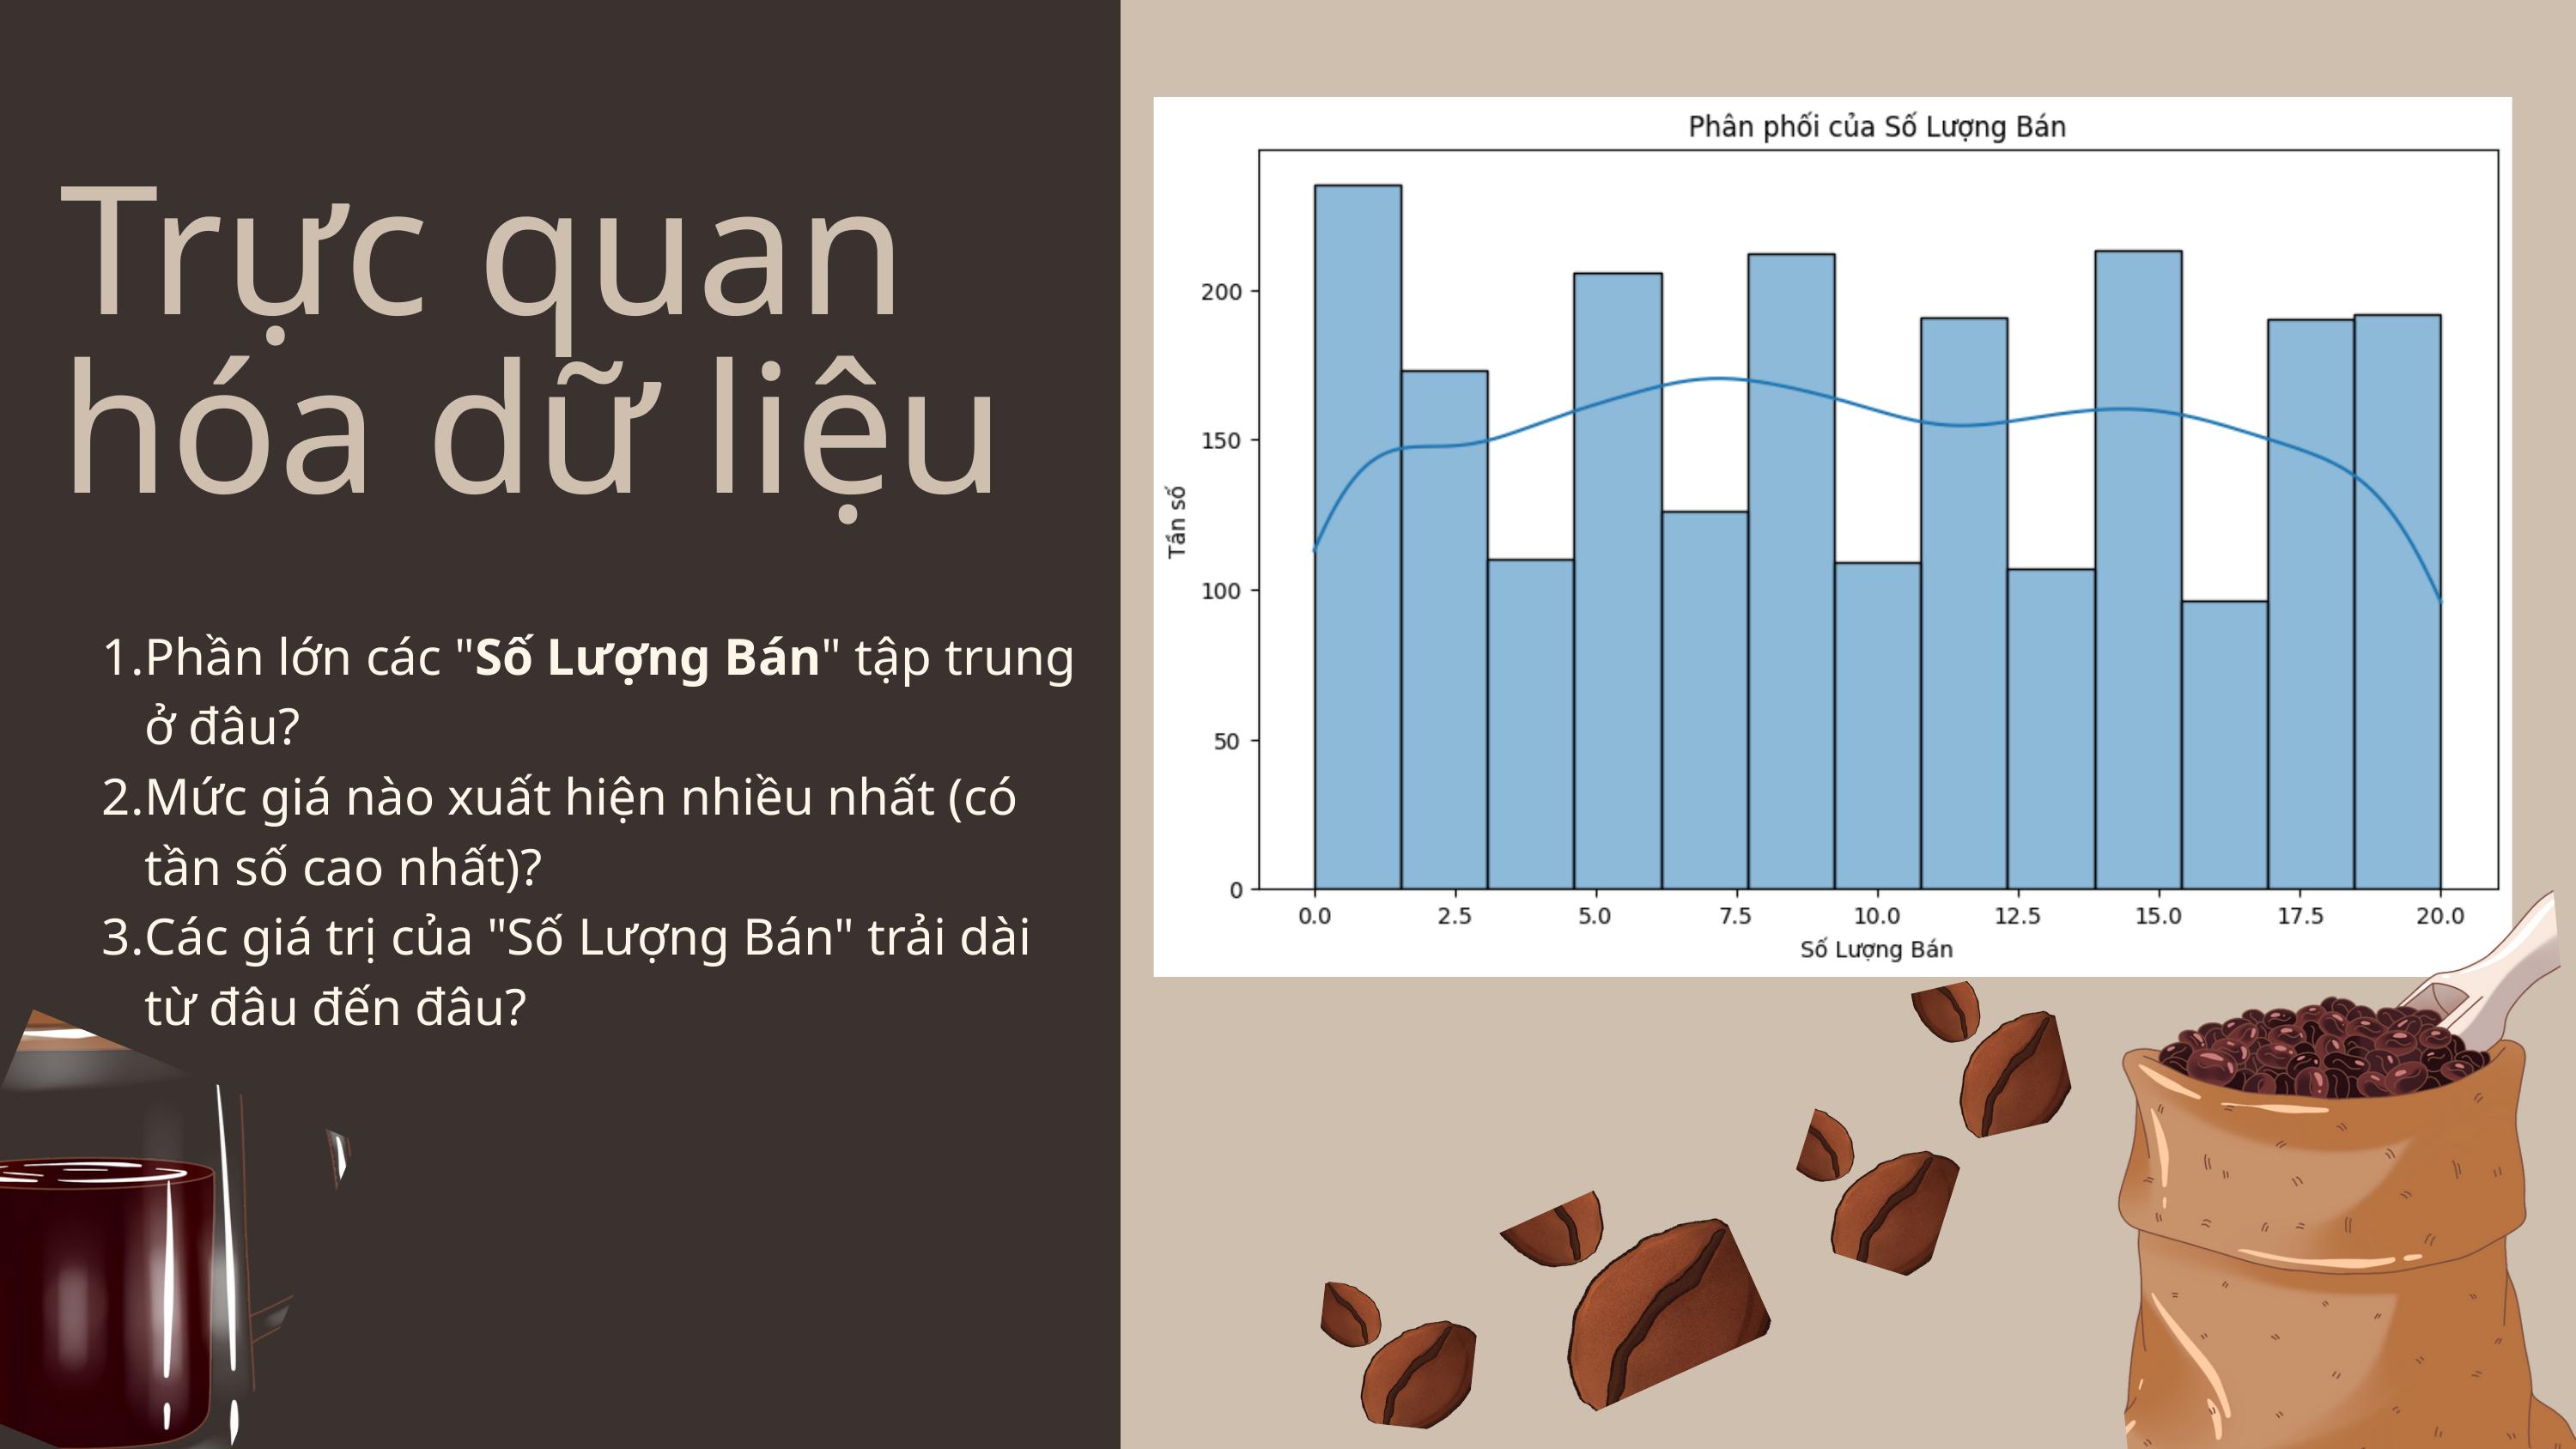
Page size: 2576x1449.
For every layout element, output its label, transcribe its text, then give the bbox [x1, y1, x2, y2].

text_box Phần lớn các "Số Lượng Bán" tập trung ở đâu? Mức giá nào xuất hiện nhiều nhất (có tần số cao nhất)? Các giá trị của "Số Lượng Bán" trải dài từ đâu đến đâu? [59, 615, 1083, 1036]
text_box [1121, 0, 2576, 1449]
text_box Trực quan hóa dữ liệu [59, 171, 1115, 530]
text_box [0, 1009, 357, 1449]
